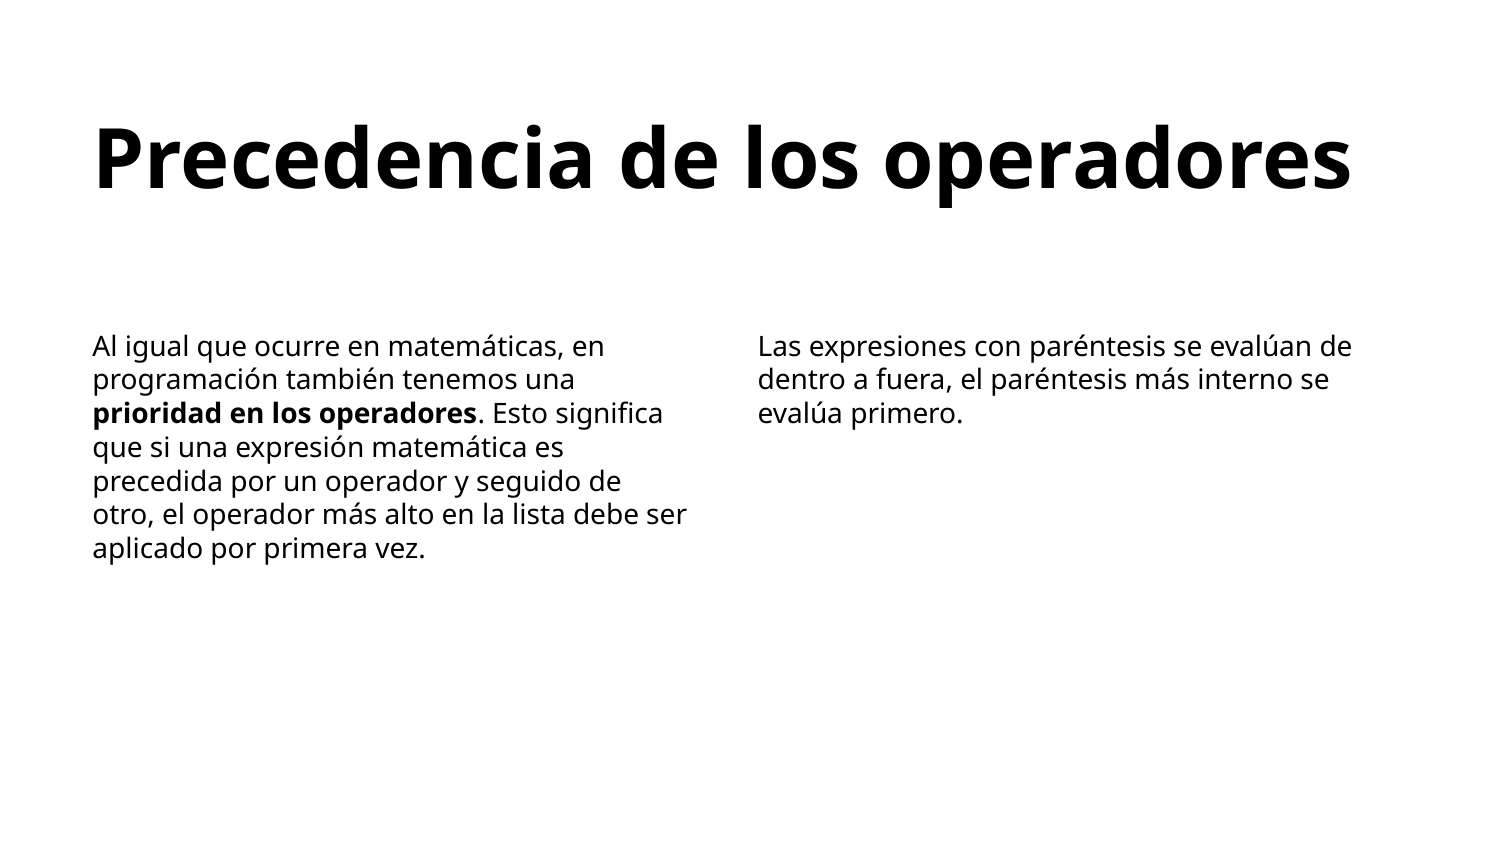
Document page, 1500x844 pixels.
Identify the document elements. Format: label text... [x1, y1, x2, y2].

text_box Las expresiones con paréntesis se evalúan de dentro a fuera, el paréntesis más interno se evalúa primero. [742, 312, 1372, 478]
text_box Al igual que ocurre en matemáticas, en programación también tenemos una prioridad en los operadores. Esto significa que si una expresión matemática es precedida por un operador y seguido de otro, el operador más alto en la lista debe ser aplicado por primera vez. [77, 312, 707, 579]
text_box Precedencia de los operadores [77, 101, 1414, 222]
